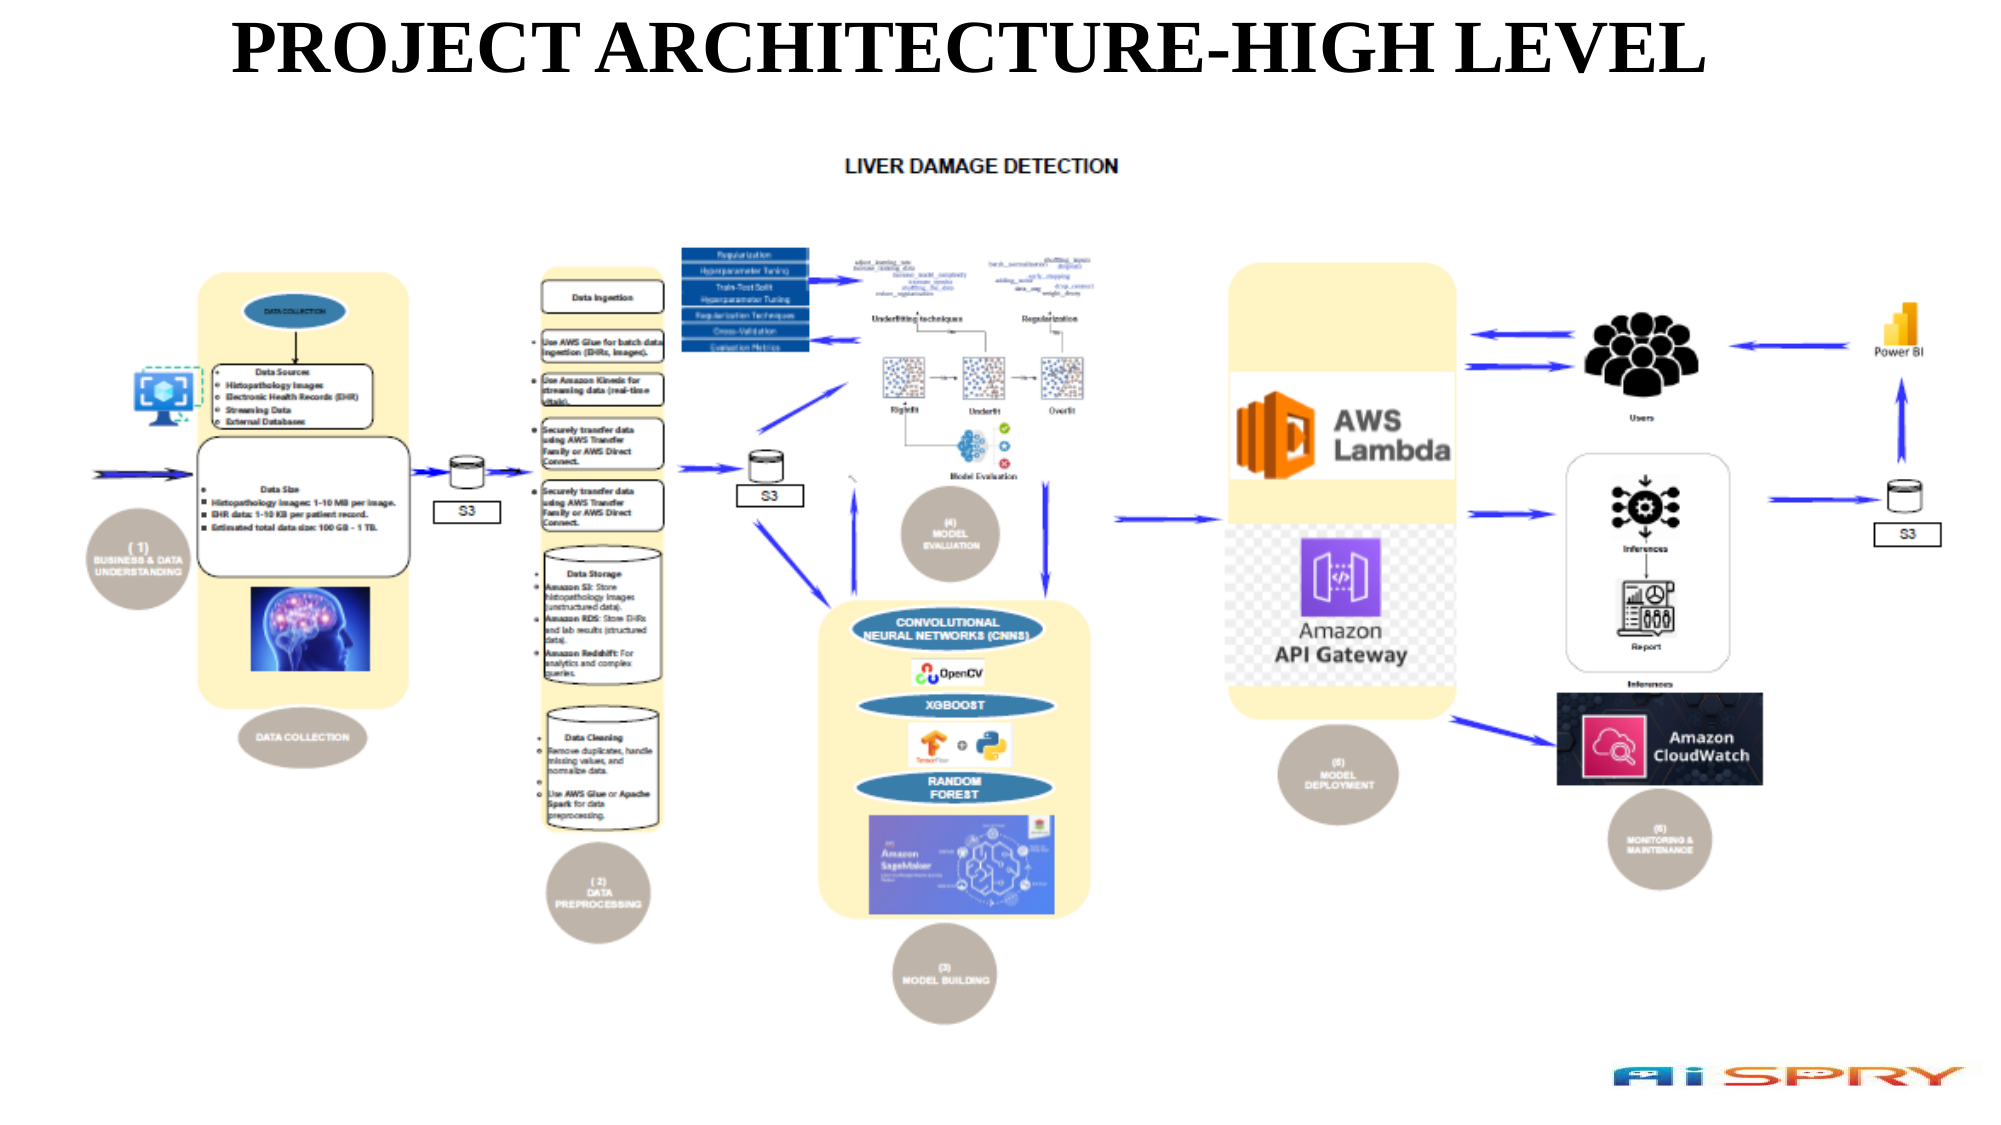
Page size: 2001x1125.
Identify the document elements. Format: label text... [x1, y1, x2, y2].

picture [23, 119, 2000, 1125]
text_box PROJECT ARCHITECTURE-HIGH LEVEL [144, 0, 1792, 96]
